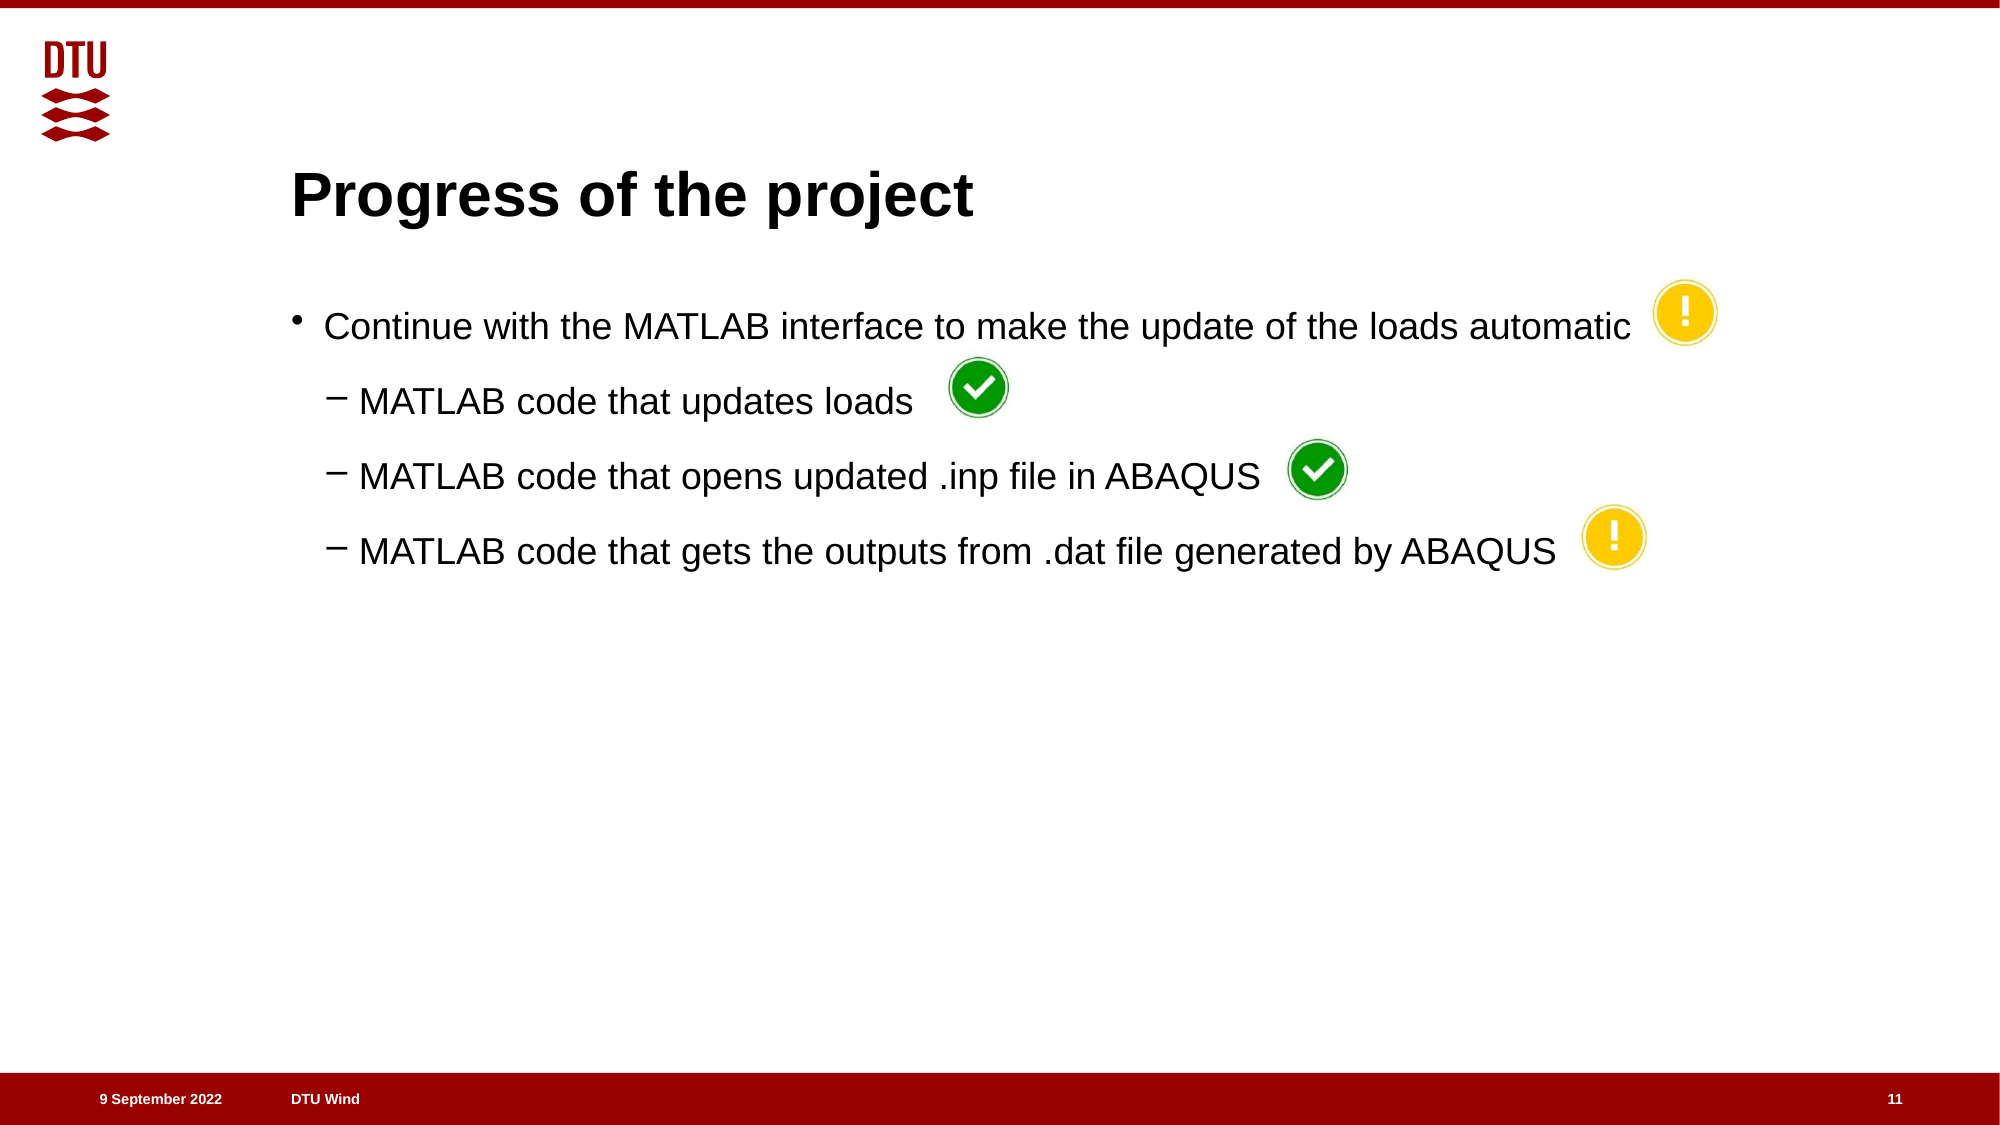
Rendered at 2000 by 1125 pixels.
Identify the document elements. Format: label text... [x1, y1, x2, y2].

title Progress of the project [291, 69, 1819, 230]
picture [1283, 431, 1355, 513]
picture [1578, 503, 1650, 575]
list Continue with the MATLAB interface to make the update of the loads automatic MATLAB code that updates loads MATLAB code that opens updated .inp file in ABAQUS MATLAB code that gets the outputs from .dat file generated by ABAQUS [291, 279, 1819, 1026]
slide_number 11 [1887, 1073, 1959, 1125]
picture [1649, 278, 1721, 350]
picture [944, 349, 1016, 431]
